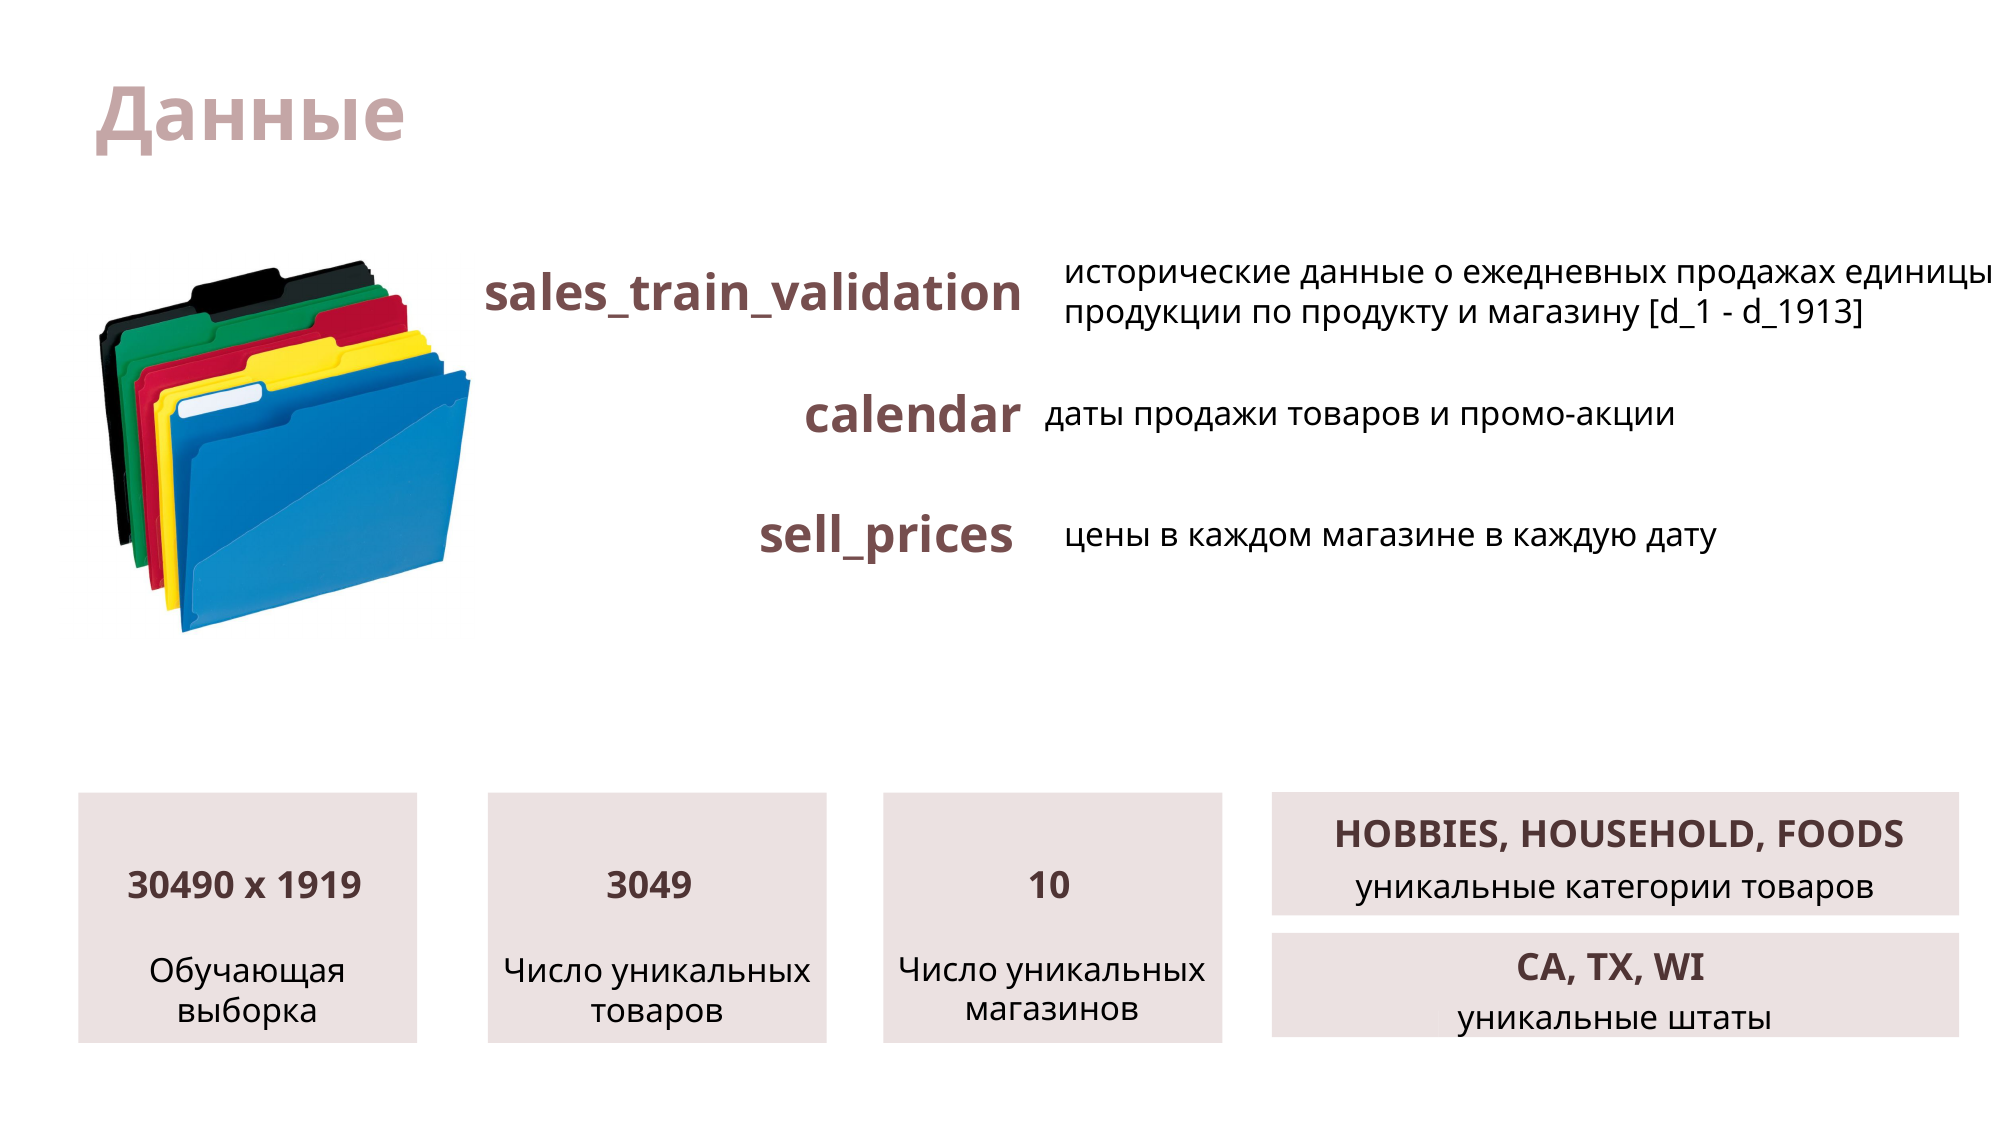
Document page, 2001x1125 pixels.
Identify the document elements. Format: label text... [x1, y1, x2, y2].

text_box уникальные категории товаров [1271, 857, 1960, 913]
text_box HOBBIES, HOUSEHOLD, FOODS [1278, 802, 1960, 857]
text_box [882, 1035, 1223, 1044]
text_box sell_prices [744, 495, 1030, 571]
text_box 10 [1013, 853, 1086, 914]
text_box исторические данные о ежедневных продажах единицы продукции по продукту и магазину [d_1 - d_1913] [1049, 243, 2000, 338]
text_box уникальные штаты [1271, 996, 1960, 1044]
text_box даты продажи товаров и промо-акции [1030, 384, 1692, 440]
text_box CA, TX, WI [1271, 935, 1960, 996]
text_box цены в каждом магазине в каждую дату [1049, 505, 1746, 561]
text_box sales_train_validation [476, 253, 1039, 328]
text_box [1271, 791, 1960, 857]
text_box 30490 x 1919 [112, 853, 377, 914]
text_box [882, 792, 1223, 940]
text_box [487, 792, 828, 1044]
text_box Данные [81, 57, 422, 163]
picture [59, 253, 476, 639]
text_box Число уникальных товаров [488, 941, 827, 1036]
text_box 3049 [591, 853, 717, 914]
text_box Обучающая выборка [78, 941, 417, 1036]
text_box Число уникальных магазинов [881, 940, 1223, 1035]
text_box [77, 792, 418, 1044]
text_box calendar [789, 374, 1038, 450]
